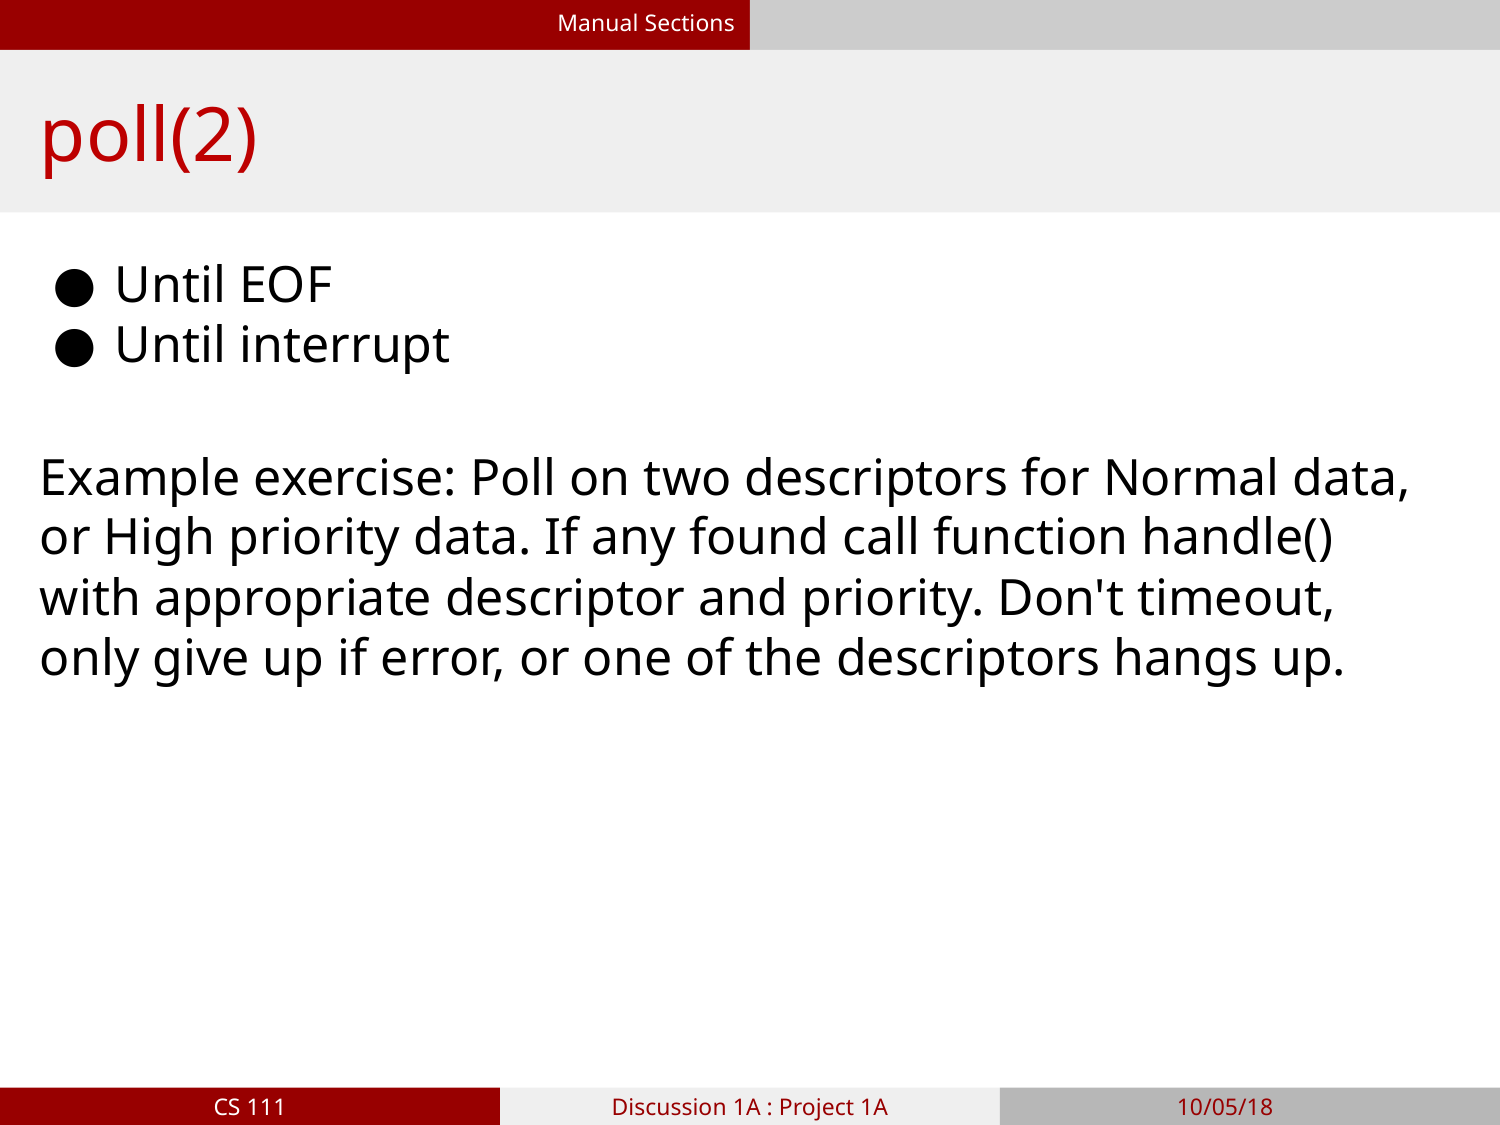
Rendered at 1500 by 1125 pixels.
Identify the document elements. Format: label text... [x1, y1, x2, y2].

list Until EOF Until interrupt Example exercise: Poll on two descriptors for Normal data, or High priority data. If any found call function handle() with appropriate descriptor and priority. Don't timeout, only give up if error, or one of the descriptors hangs up. [24, 237, 1463, 1027]
subtitle Manual Sections [0, 0, 750, 44]
title poll(2) [24, 50, 1475, 213]
